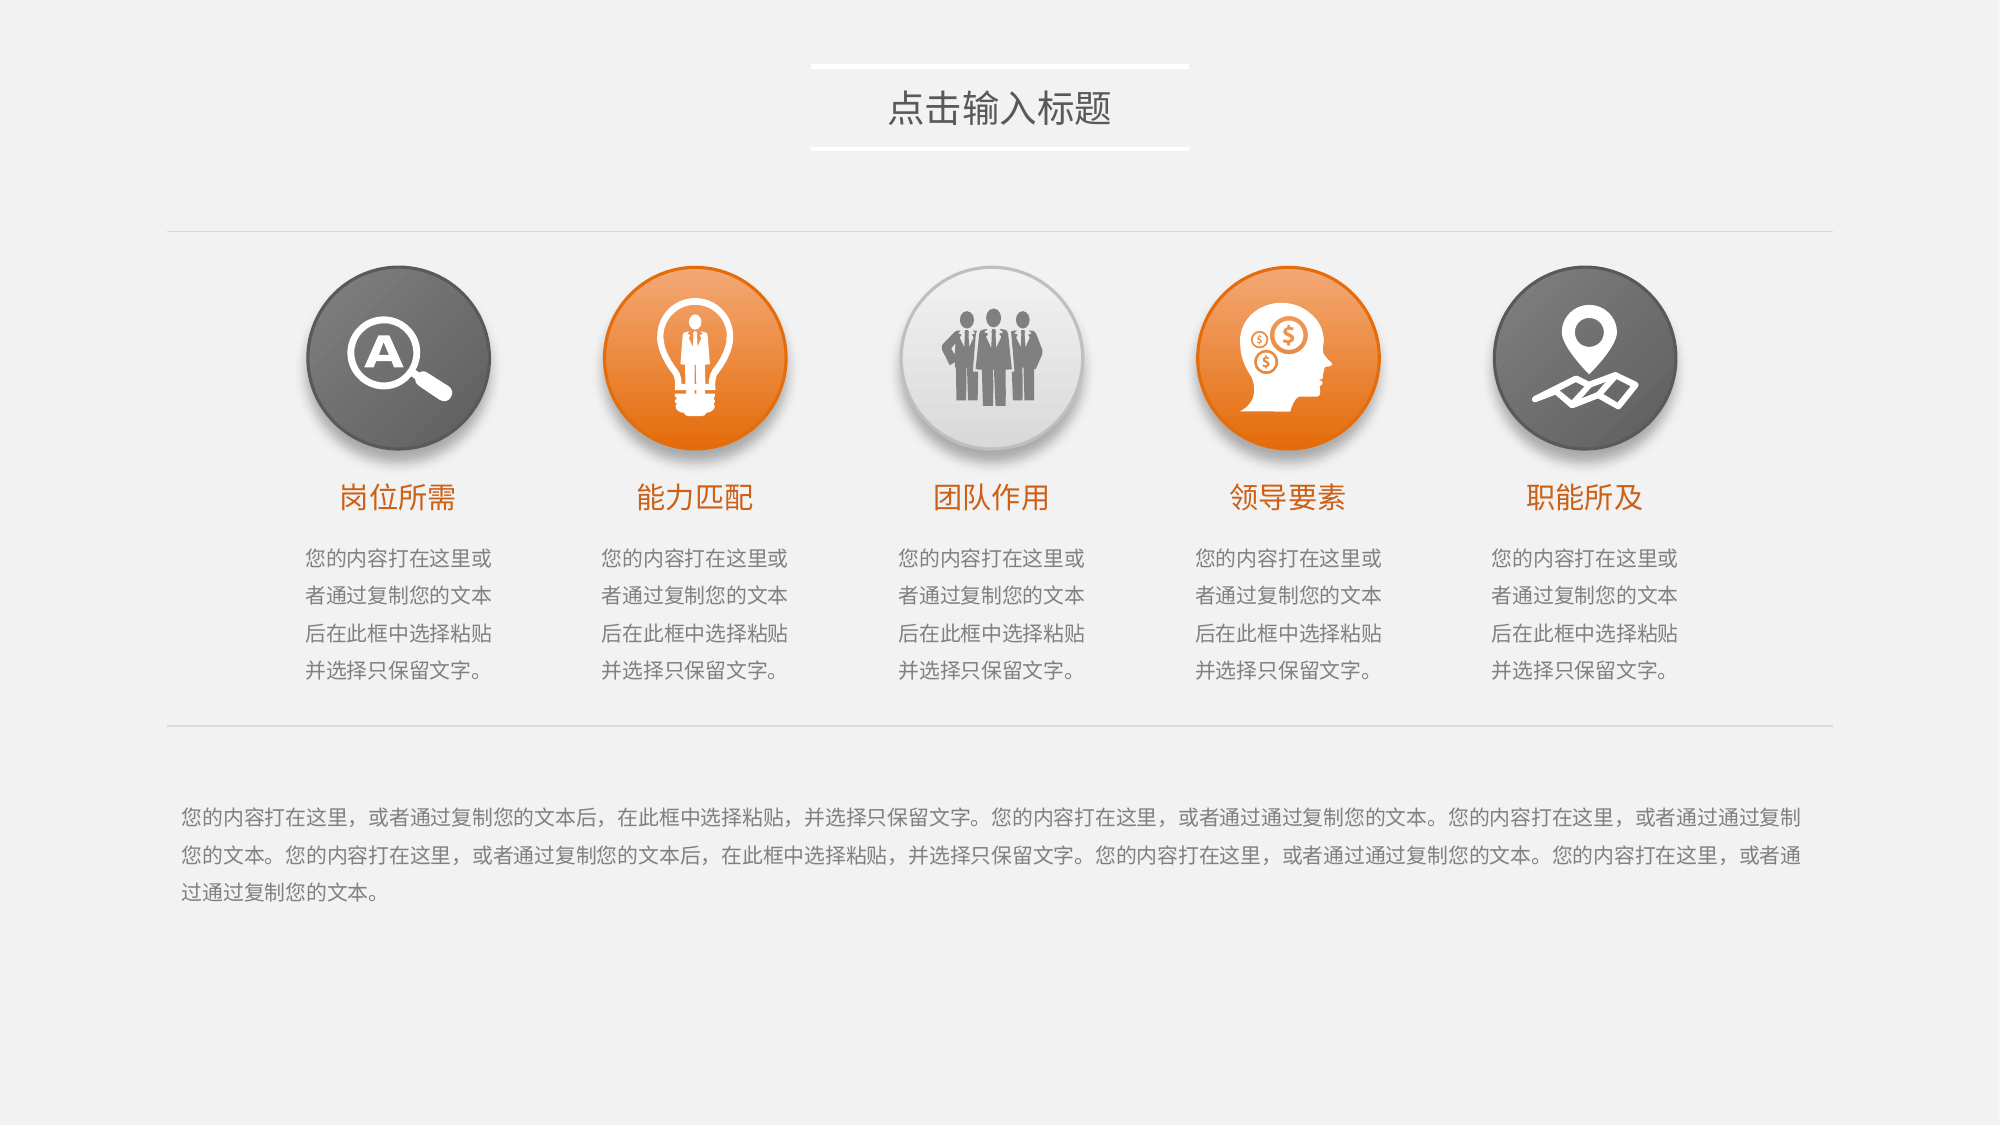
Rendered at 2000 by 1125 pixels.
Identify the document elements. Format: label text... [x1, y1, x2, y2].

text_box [1531, 304, 1639, 410]
text_box 您的内容打在这里，或者通过复制您的文本后，在此框中选择粘贴，并选择只保留文字。您的内容打在这里，或者通过通过复制您的文本。您的内容打在这里，或者通过通过复制您的文本。您的内容打在这里，或者通过复制您的文本后，在此框中选择粘贴，并选择只保留文字。您的内容打在这里，或者通过通过复制您的文本。您的内容打在这里，或者通过通过复制您的文本。 [167, 785, 1834, 913]
text_box 岗位所需 [325, 471, 472, 522]
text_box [343, 312, 454, 402]
text_box 点击输入标题 [872, 78, 1128, 138]
text_box 您的内容打在这里或者通过复制您的文本后在此框中选择粘贴并选择只保留文字。 [880, 525, 1104, 691]
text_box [656, 297, 734, 417]
text_box 您的内容打在这里或者通过复制您的文本后在此框中选择粘贴并选择只保留文字。 [583, 525, 807, 691]
text_box 您的内容打在这里或者通过复制您的文本后在此框中选择粘贴并选择只保留文字。 [1473, 525, 1697, 691]
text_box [941, 308, 1043, 407]
text_box [1492, 265, 1679, 452]
text_box [602, 265, 789, 452]
text_box 能力匹配 [621, 471, 769, 522]
text_box [1239, 302, 1333, 412]
text_box [1195, 265, 1382, 452]
text_box 您的内容打在这里或者通过复制您的文本后在此框中选择粘贴并选择只保留文字。 [287, 525, 511, 691]
text_box [899, 265, 1085, 452]
text_box 您的内容打在这里或者通过复制您的文本后在此框中选择粘贴并选择只保留文字。 [1176, 525, 1401, 691]
text_box [305, 265, 492, 452]
text_box 团队作用 [918, 471, 1066, 522]
text_box 领导要素 [1215, 471, 1362, 522]
text_box 职能所及 [1511, 471, 1659, 522]
